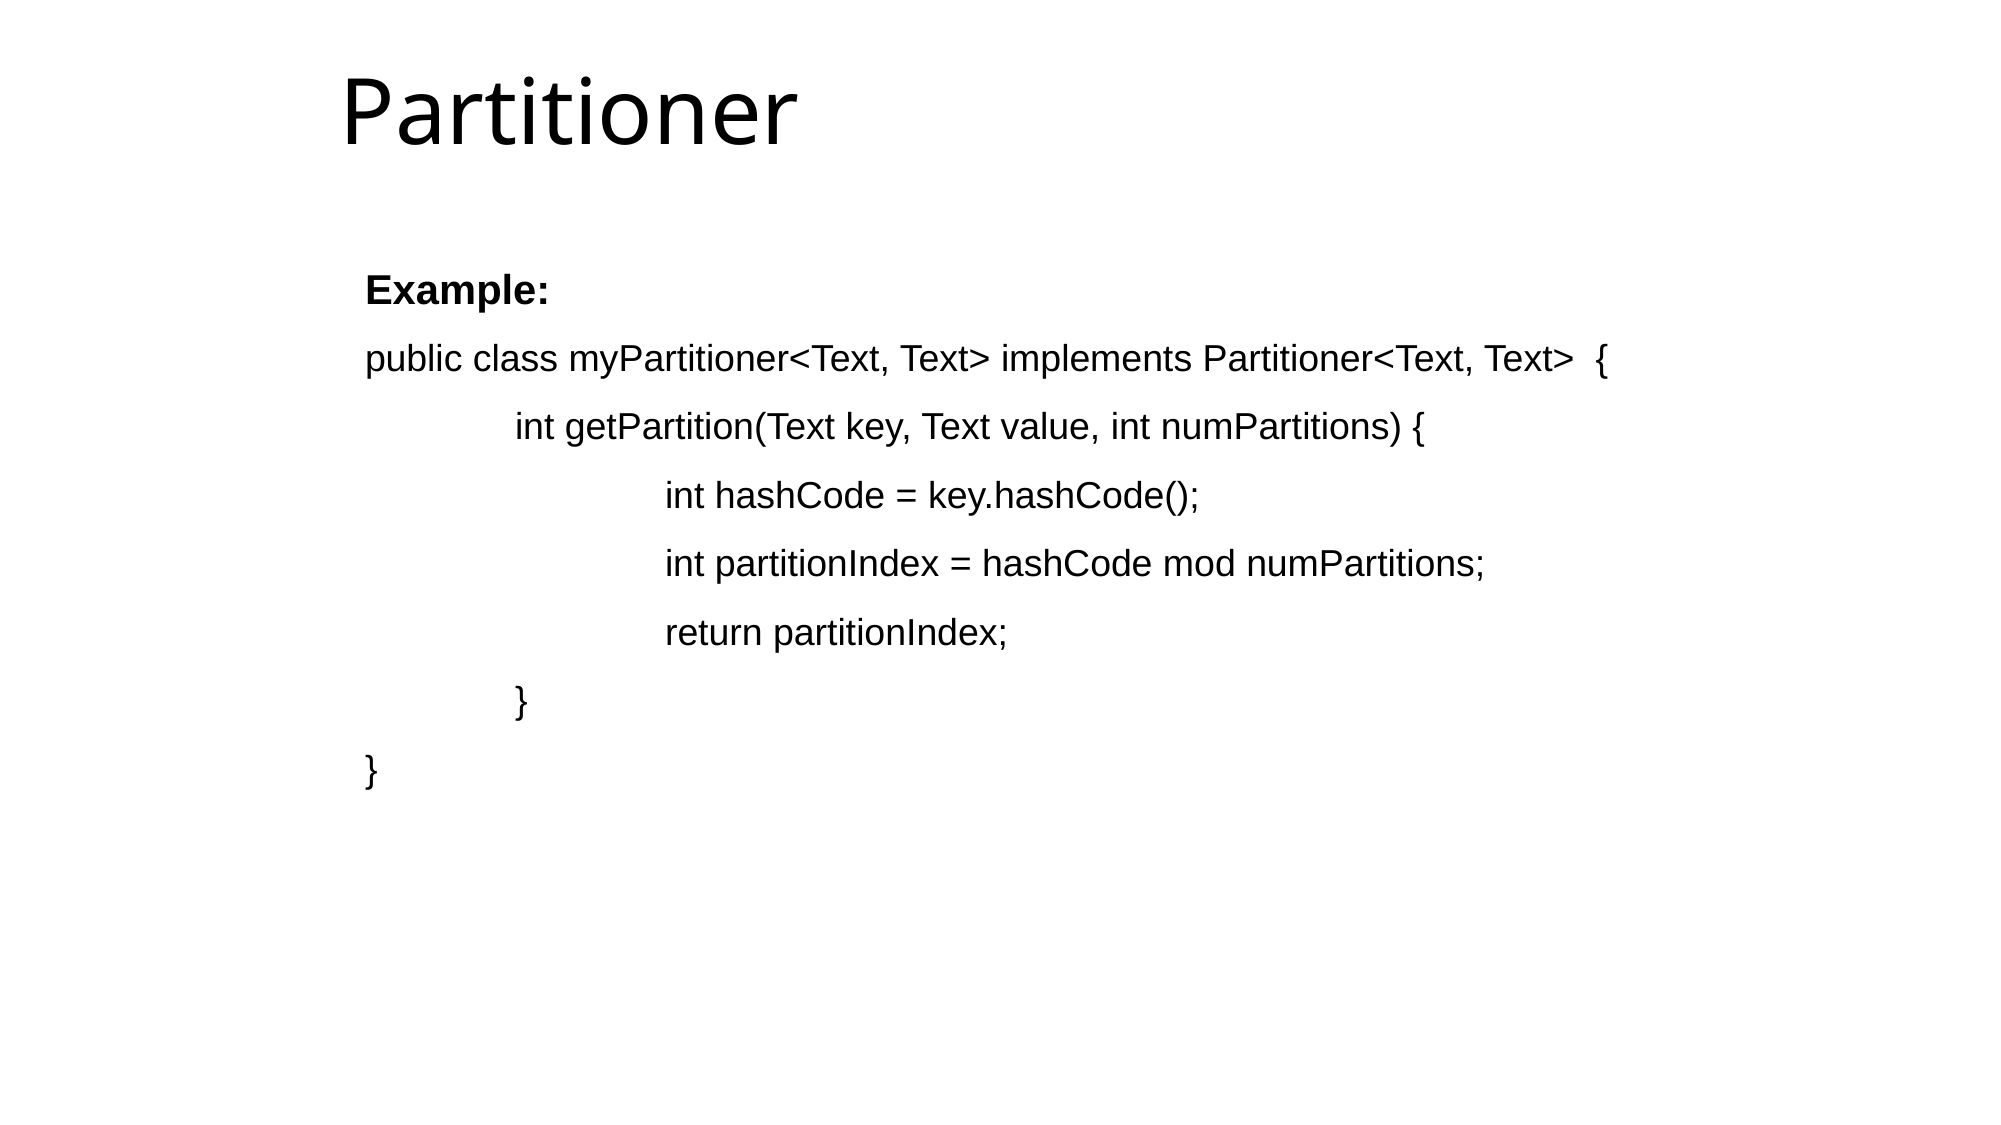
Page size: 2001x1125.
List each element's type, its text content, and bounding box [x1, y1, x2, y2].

text_box Example: [350, 255, 587, 321]
text_box public class myPartitioner<Text, Text> implements Partitioner<Text, Text> { int getPartition(Text key, Text value, int numPartitions) { int hashCode = key.hashCode(); int partitionIndex = hashCode mod numPartitions; return partitionIndex; } } [350, 326, 1650, 798]
title Partitioner [324, 45, 1675, 185]
